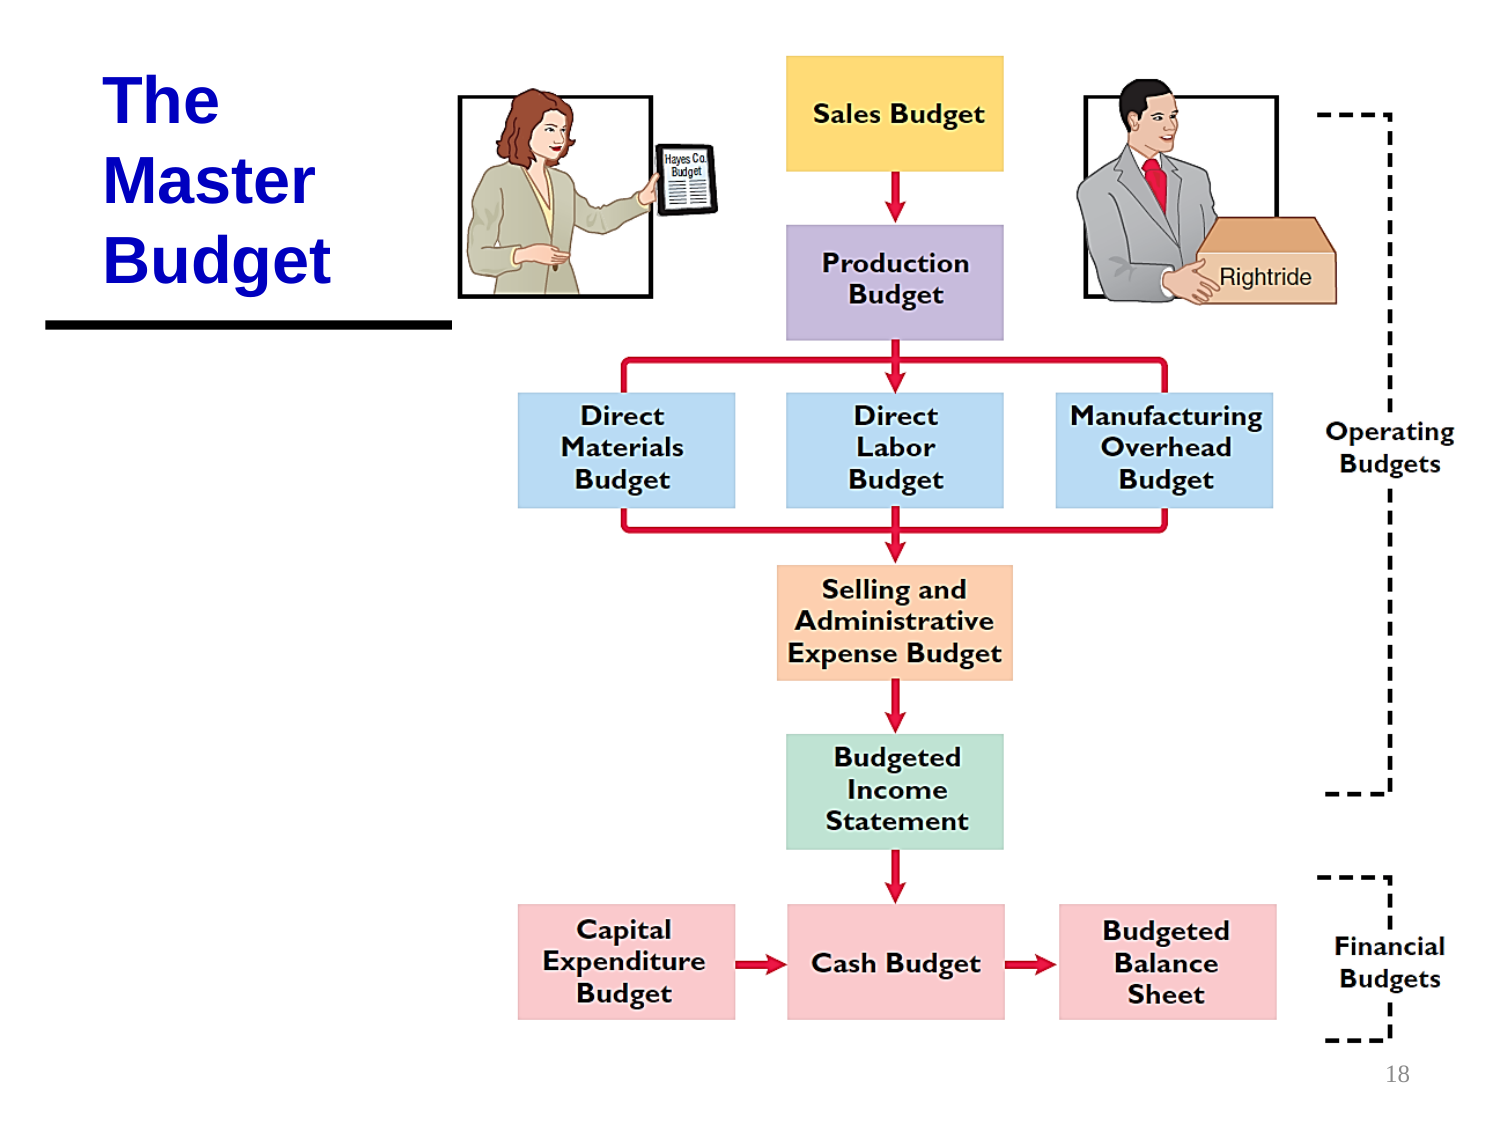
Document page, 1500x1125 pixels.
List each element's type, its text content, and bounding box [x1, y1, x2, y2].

slide_number 18 [1074, 1059, 1425, 1103]
picture [451, 49, 1463, 1051]
text_box The Master Budget [87, 50, 400, 142]
